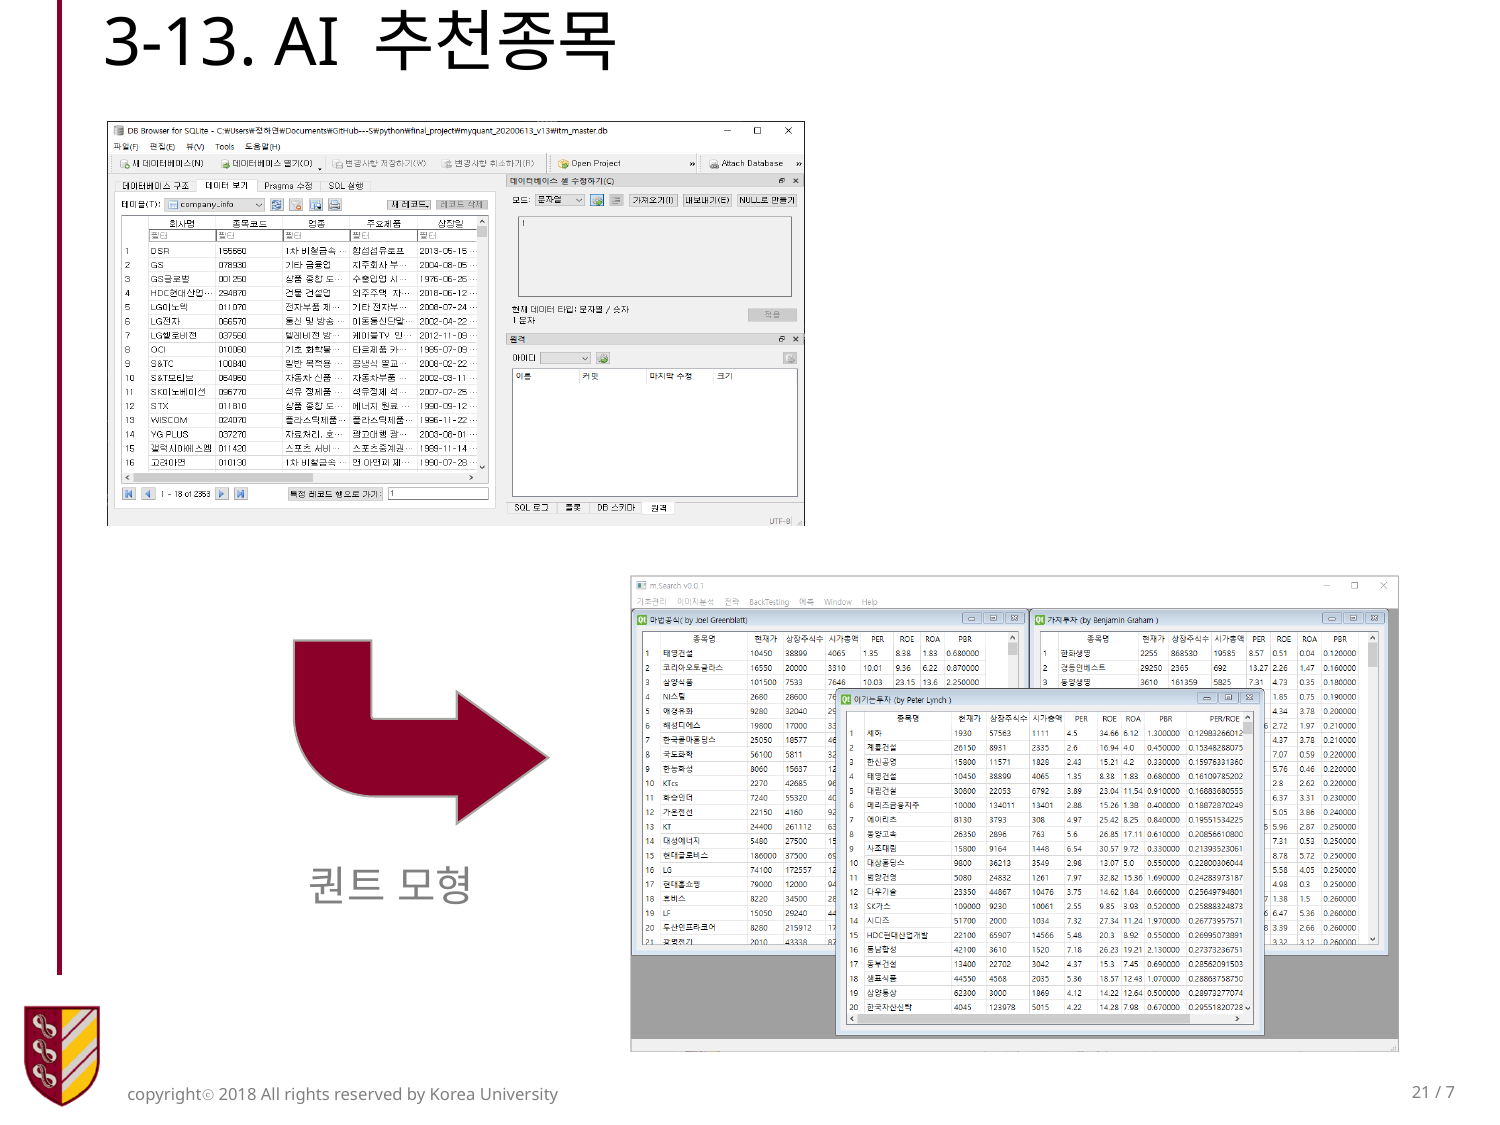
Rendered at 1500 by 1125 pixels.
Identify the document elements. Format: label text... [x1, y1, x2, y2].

picture [107, 121, 805, 526]
text_box 퀀트 모형 [293, 862, 573, 1004]
text_box [292, 639, 551, 826]
picture [630, 575, 1399, 1052]
list 3-13. AI 추천종목 [88, 0, 1174, 85]
picture [15, 984, 113, 1119]
